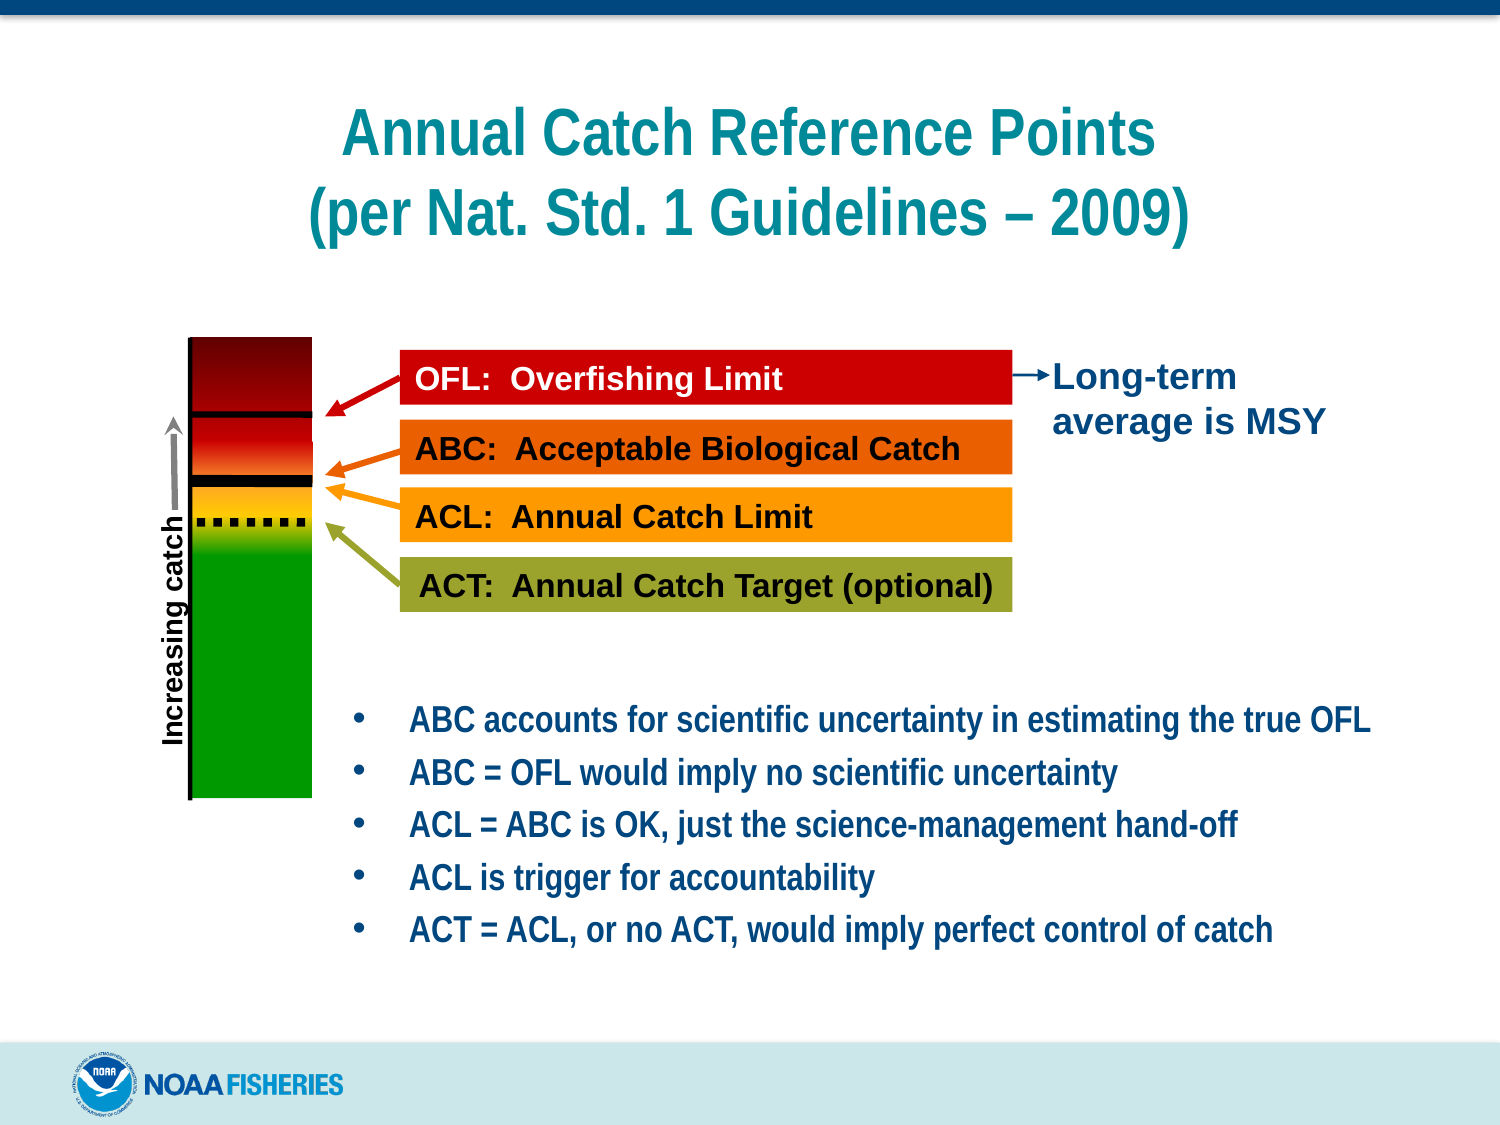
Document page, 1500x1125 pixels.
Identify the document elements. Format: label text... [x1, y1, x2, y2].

picture [335, 1078, 343, 1085]
list ABC accounts for scientific uncertainty in estimating the true OFL ABC = OFL would imply no scientific uncertainty ACL = ABC is OK, just the science-management hand-off ACL is trigger for accountability ACT = ACL, or no ACT, would imply perfect control of catch [337, 687, 1450, 950]
title Annual Catch Reference Points (per Nat. Std. 1 Guidelines – 2009) [0, 75, 1500, 263]
picture [72, 1052, 343, 1117]
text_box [145, 337, 1376, 801]
